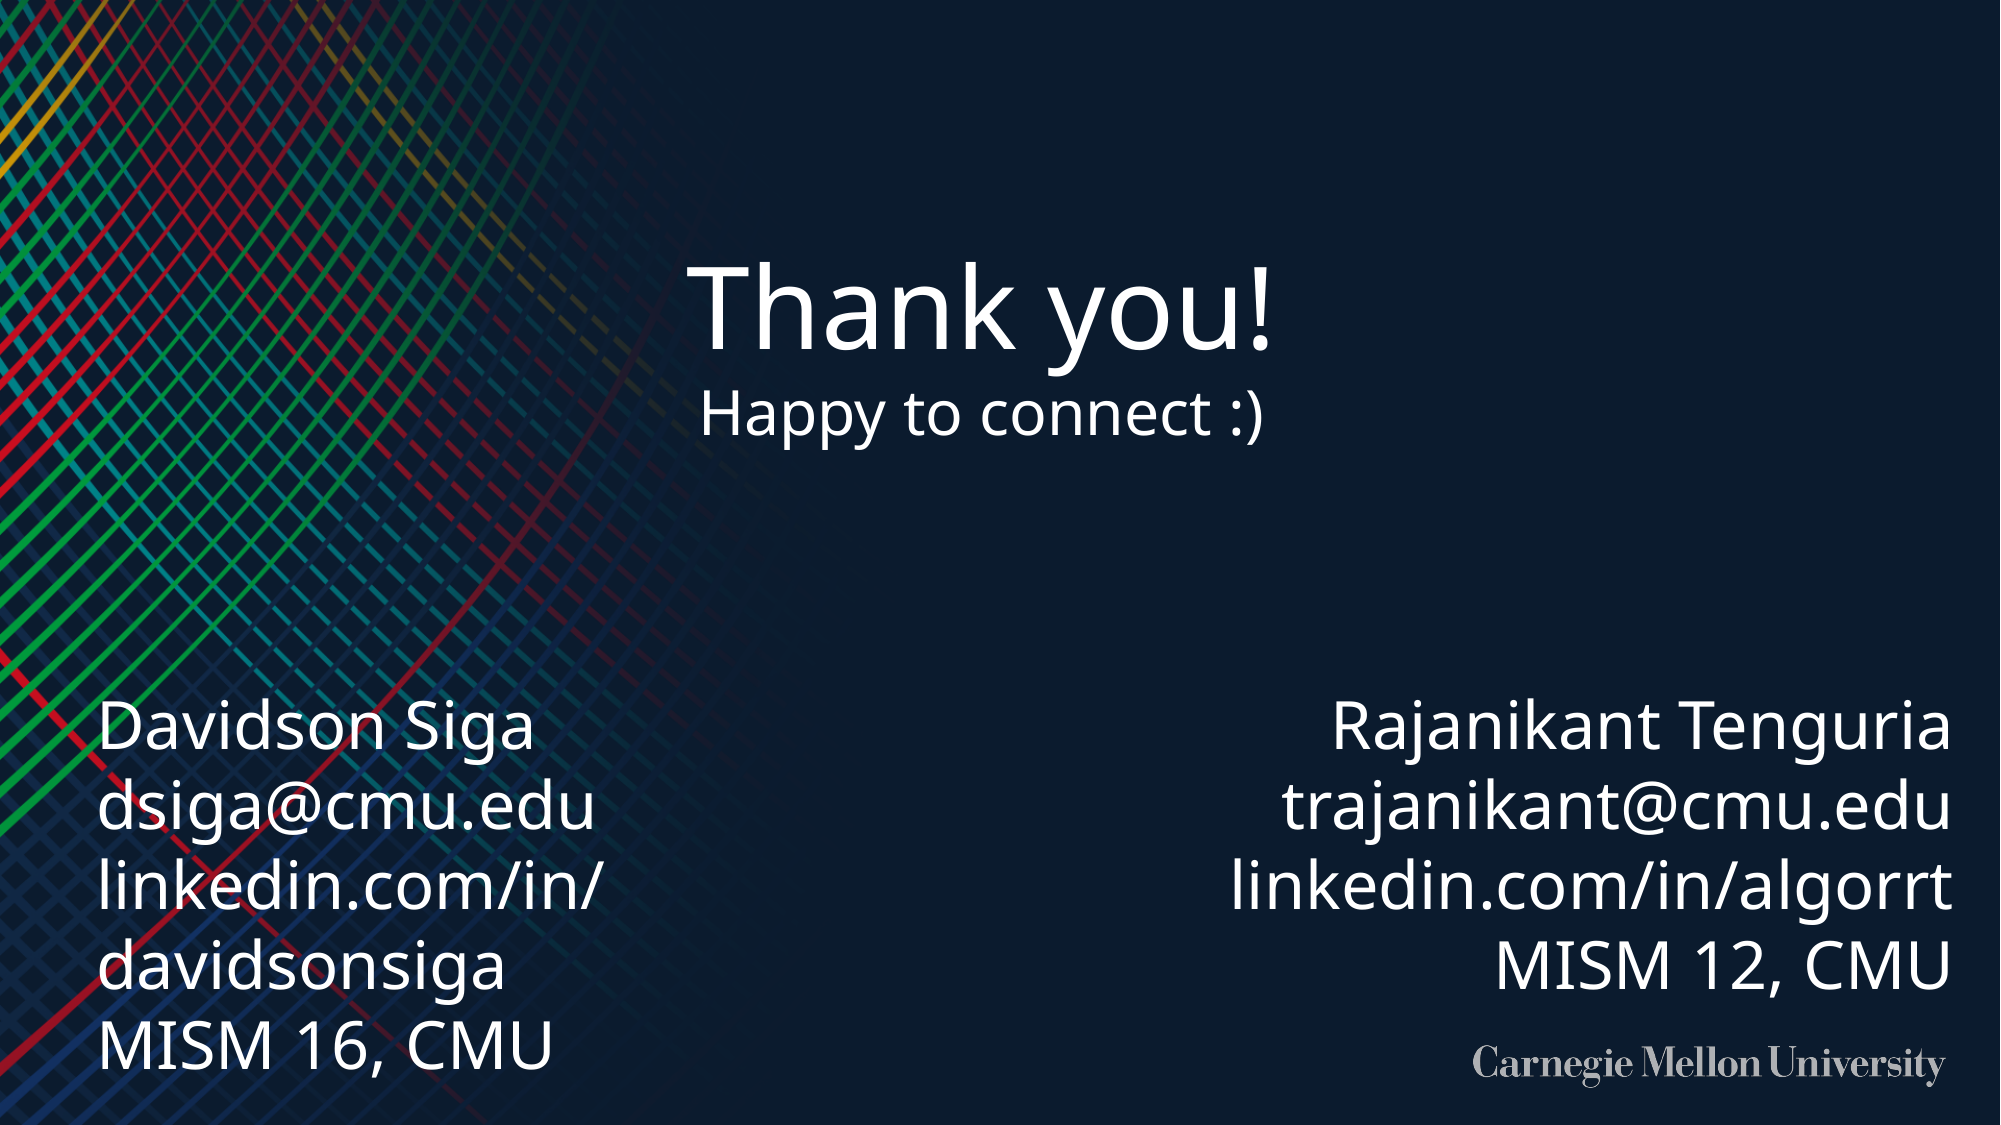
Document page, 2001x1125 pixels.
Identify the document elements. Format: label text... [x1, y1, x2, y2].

list Davidson Siga dsiga@cmu.edu linkedin.com/in/davidsonsiga MISM 16, CMU [88, 675, 998, 1010]
list Rajanikant Tenguria trajanikant@cmu.edu linkedin.com/in/algorrt MISM 12, CMU [1053, 675, 1963, 1010]
list Thank you! Happy to connect :) [498, 145, 1464, 538]
picture [0, 0, 2000, 1125]
